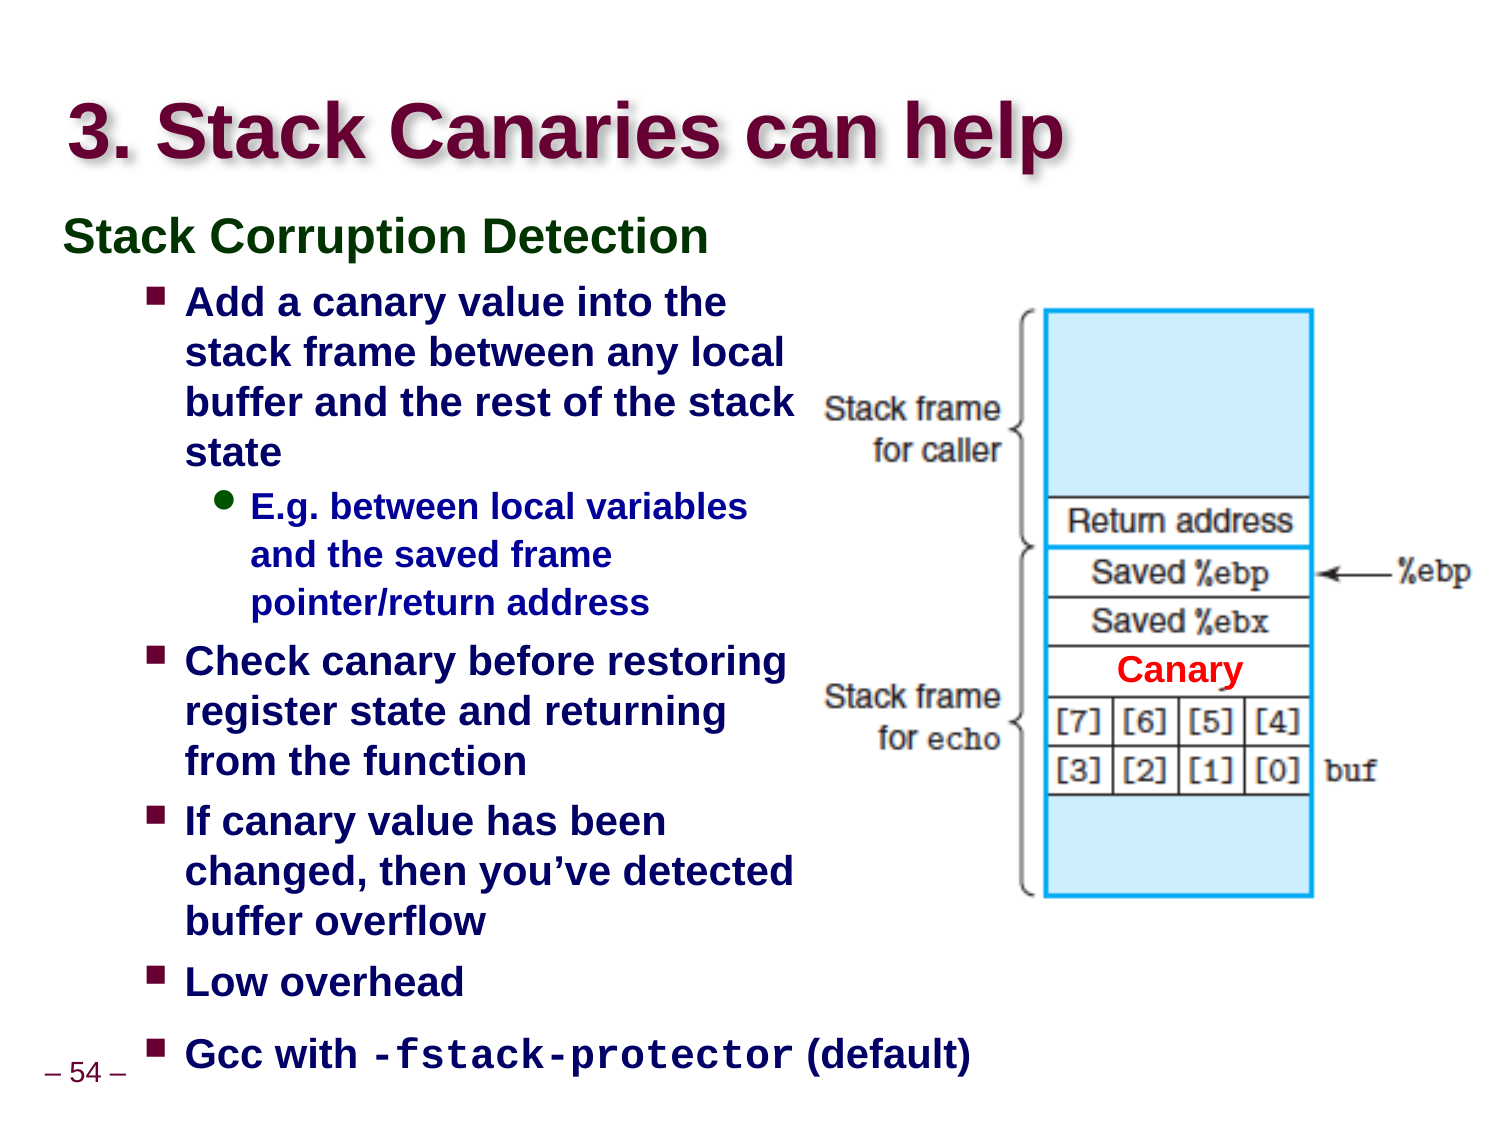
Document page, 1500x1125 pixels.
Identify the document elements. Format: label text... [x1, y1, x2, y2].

picture [781, 287, 1500, 938]
text_box Gcc with -fstack-protector (default) [47, 1024, 1238, 1095]
title 3. Stack Canaries can help [66, 71, 1388, 197]
list Stack Corruption Detection Add a canary value into the stack frame between any local buffer and the rest of the stack state E.g. between local variables and the saved frame pointer/return address Check canary before restoring register state and returning from the function If canary value has been changed, then you’ve detected buffer overflow Low overhead [47, 199, 826, 1024]
